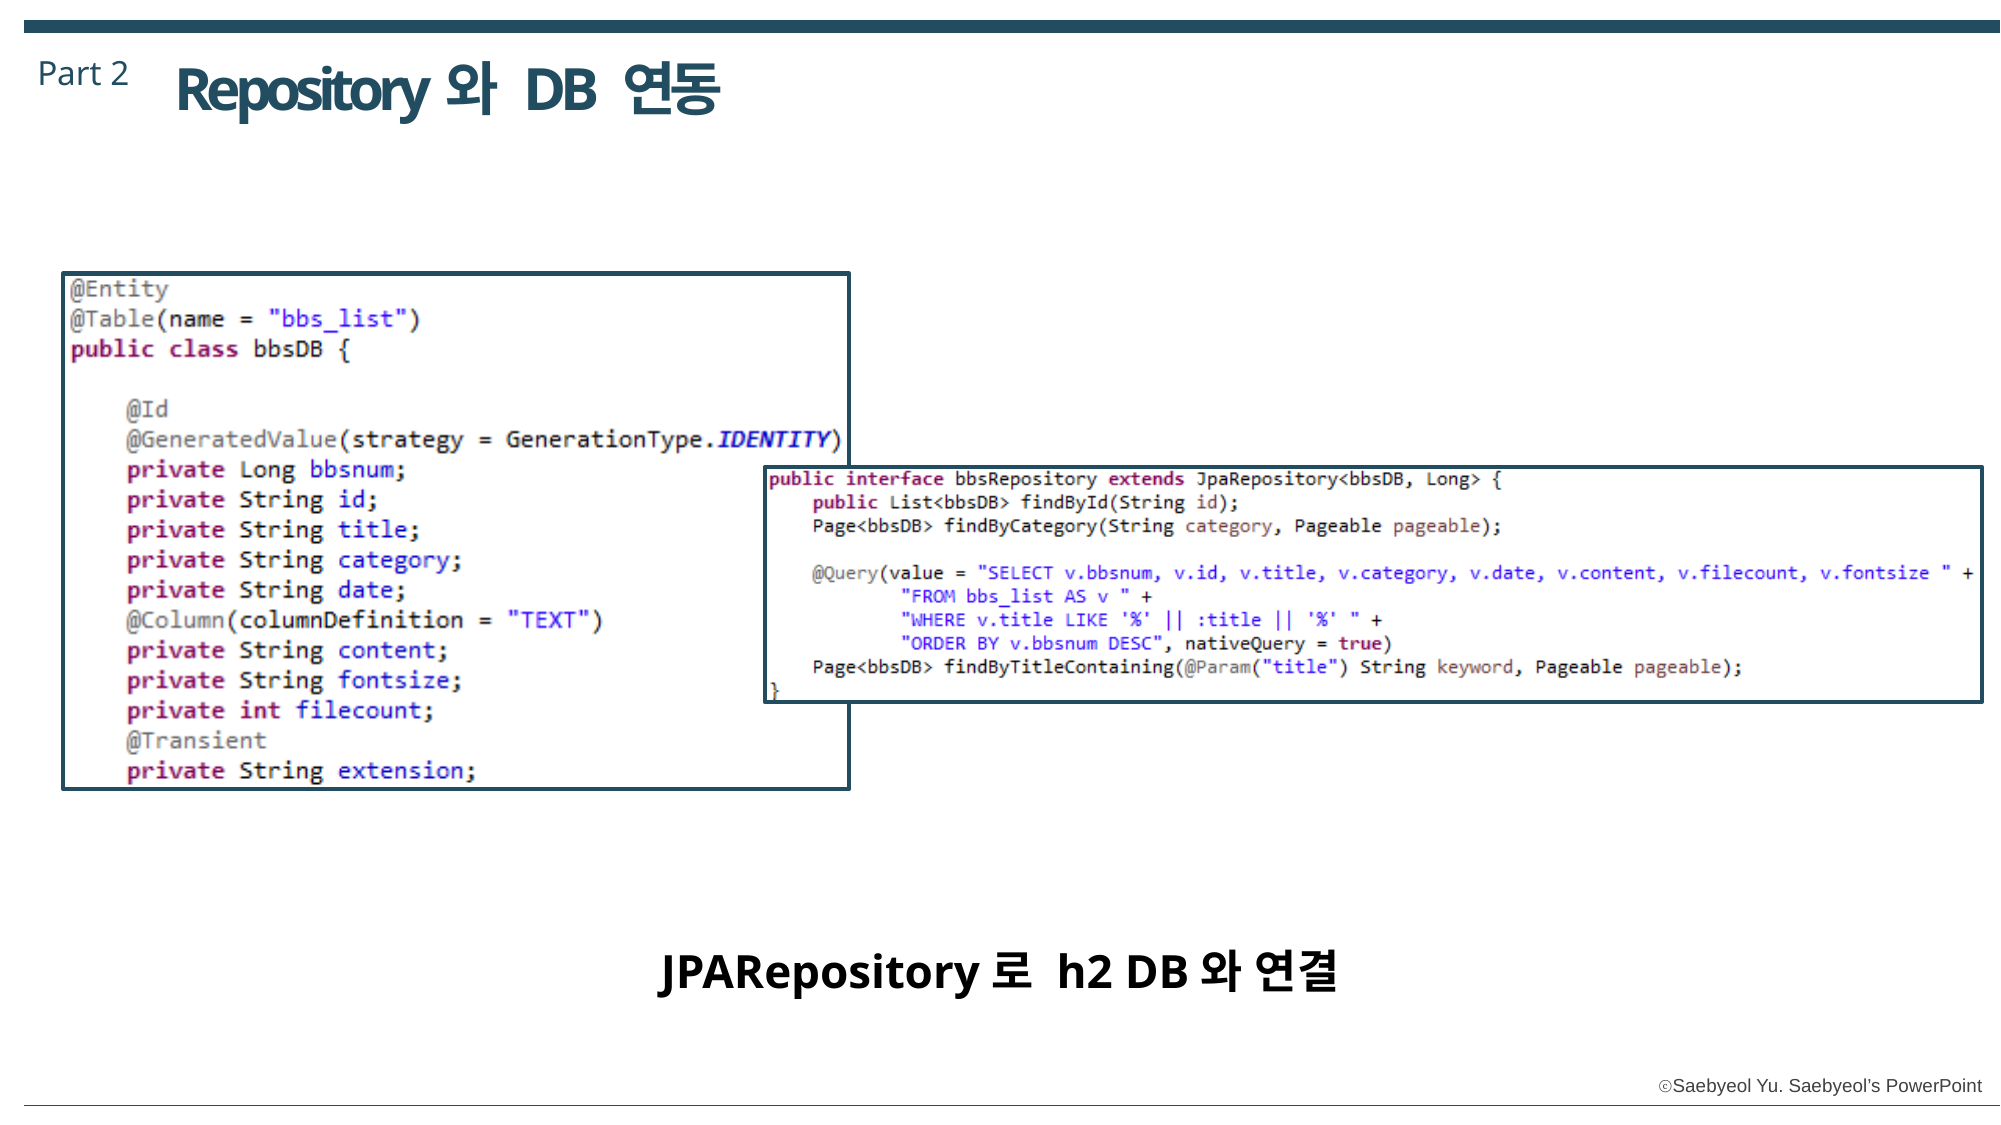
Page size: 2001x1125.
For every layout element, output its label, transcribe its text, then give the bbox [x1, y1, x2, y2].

text_box JPARepository로 h2 DB와 연결 [646, 935, 1354, 1006]
picture [65, 275, 1980, 787]
text_box Part 2 [22, 44, 145, 100]
text_box Repository와 DB 연동 [159, 44, 738, 130]
